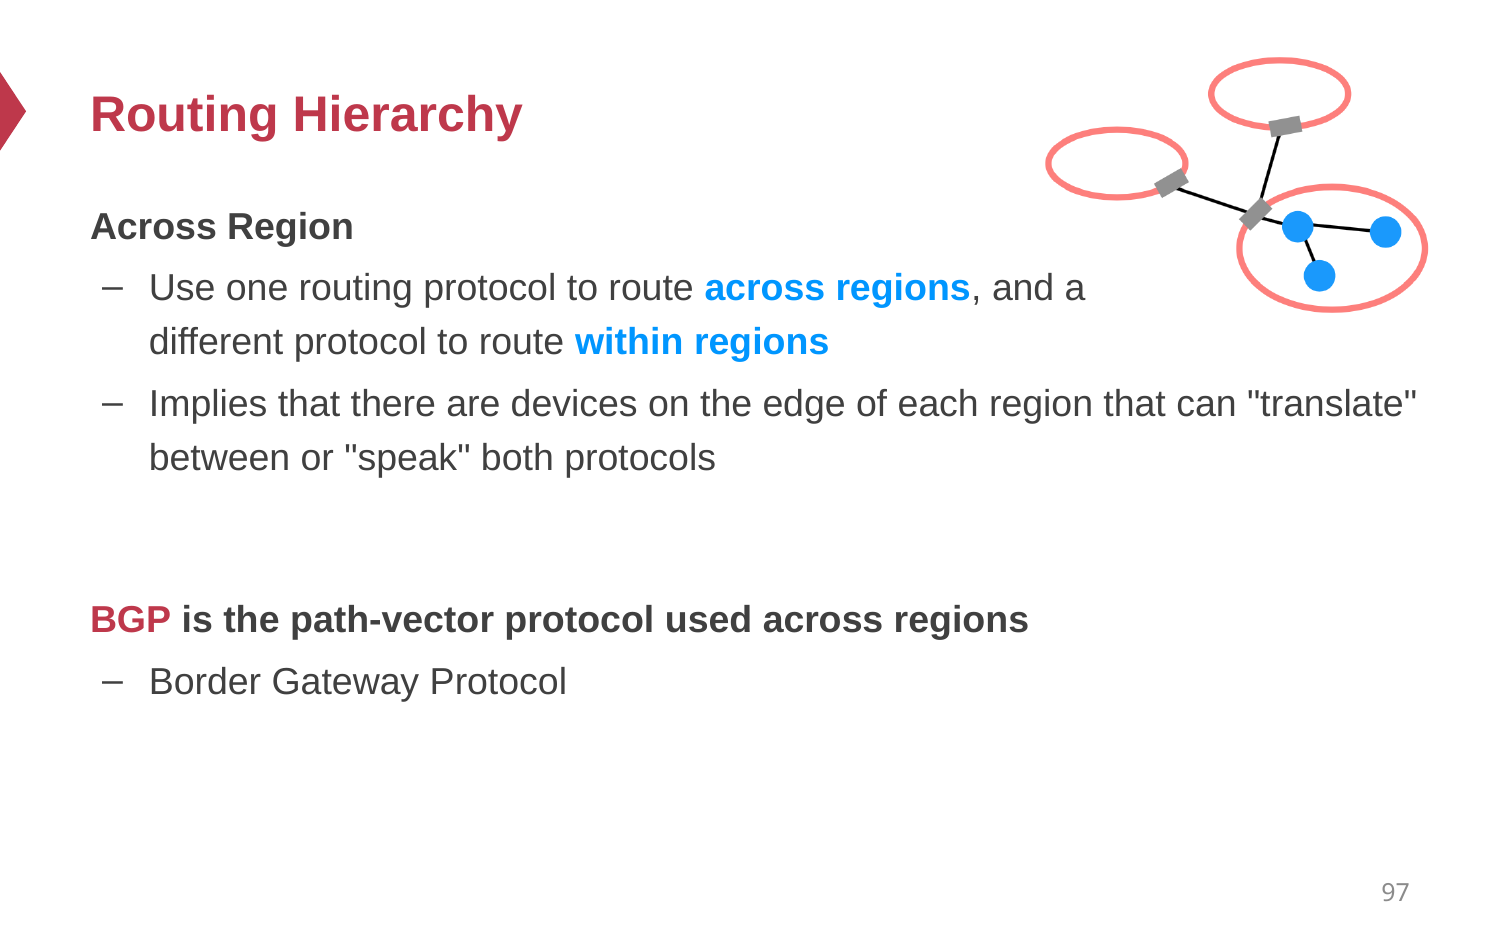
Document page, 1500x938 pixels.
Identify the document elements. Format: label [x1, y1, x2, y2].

title [75, 37, 1425, 185]
list [75, 185, 1459, 900]
slide_number [1074, 868, 1425, 919]
picture [1009, 45, 1459, 332]
